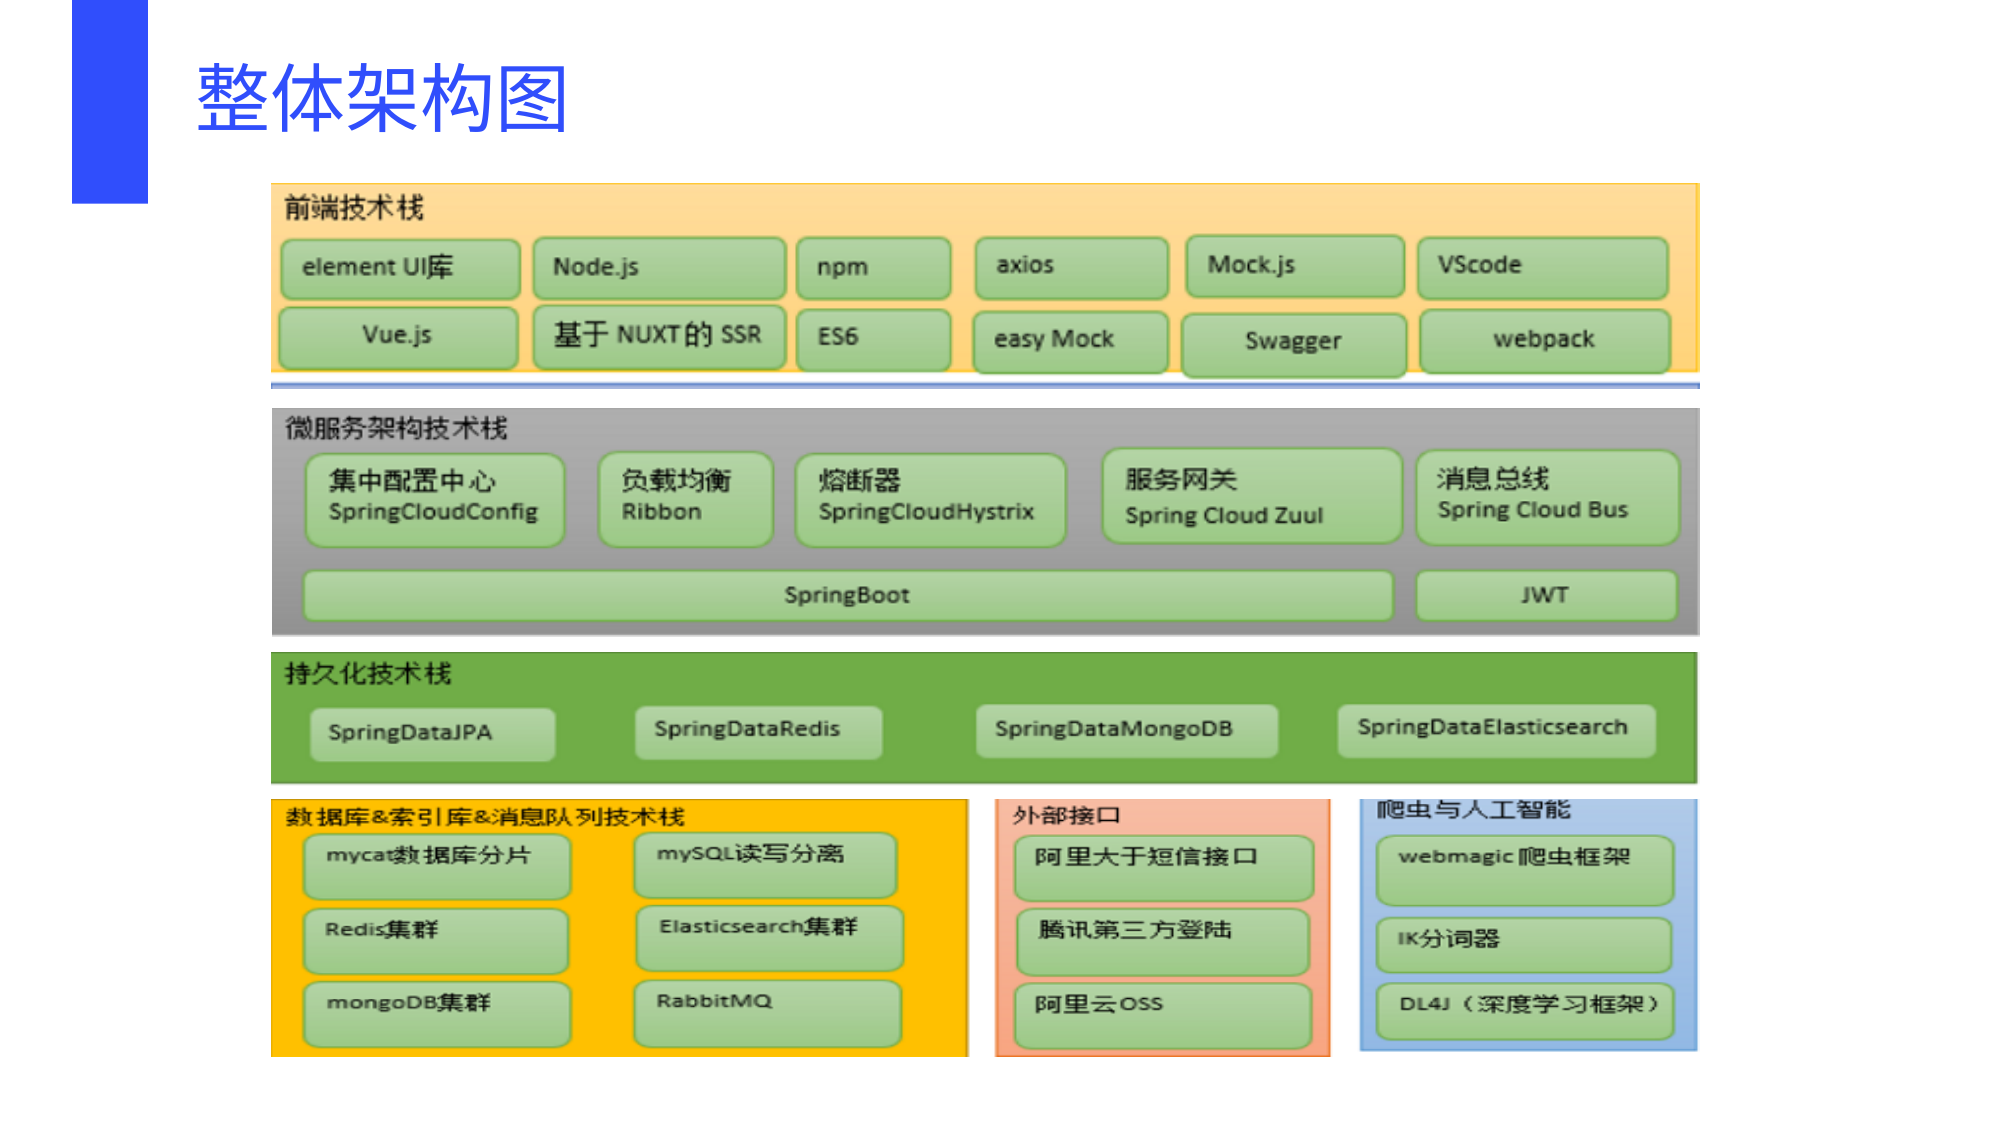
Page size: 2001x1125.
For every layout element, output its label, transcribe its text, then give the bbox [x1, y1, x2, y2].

picture [271, 652, 1700, 787]
text_box [71, 0, 149, 205]
picture [271, 183, 1700, 389]
text_box 整体架构图 [180, 53, 1243, 151]
picture [272, 408, 1700, 638]
picture [271, 799, 1700, 1057]
